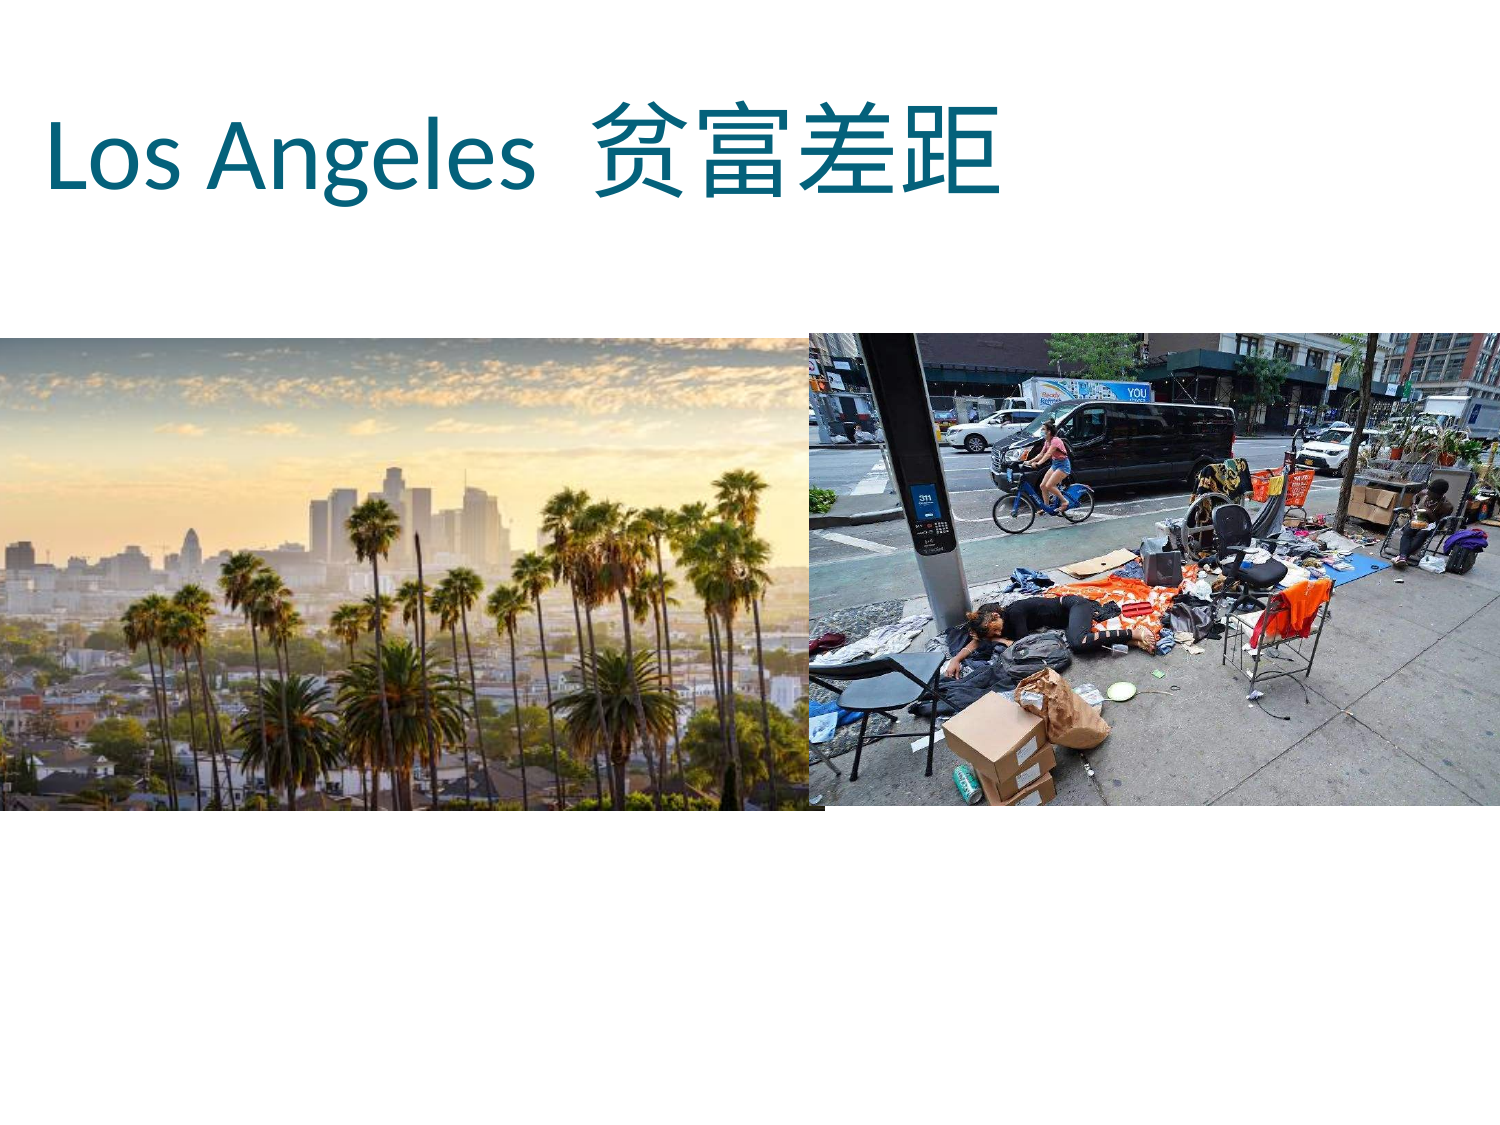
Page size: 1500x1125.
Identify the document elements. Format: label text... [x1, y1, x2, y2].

picture [808, 333, 1500, 807]
text_box Los Angeles 贫富差距 [29, 78, 1459, 216]
picture [0, 337, 807, 811]
